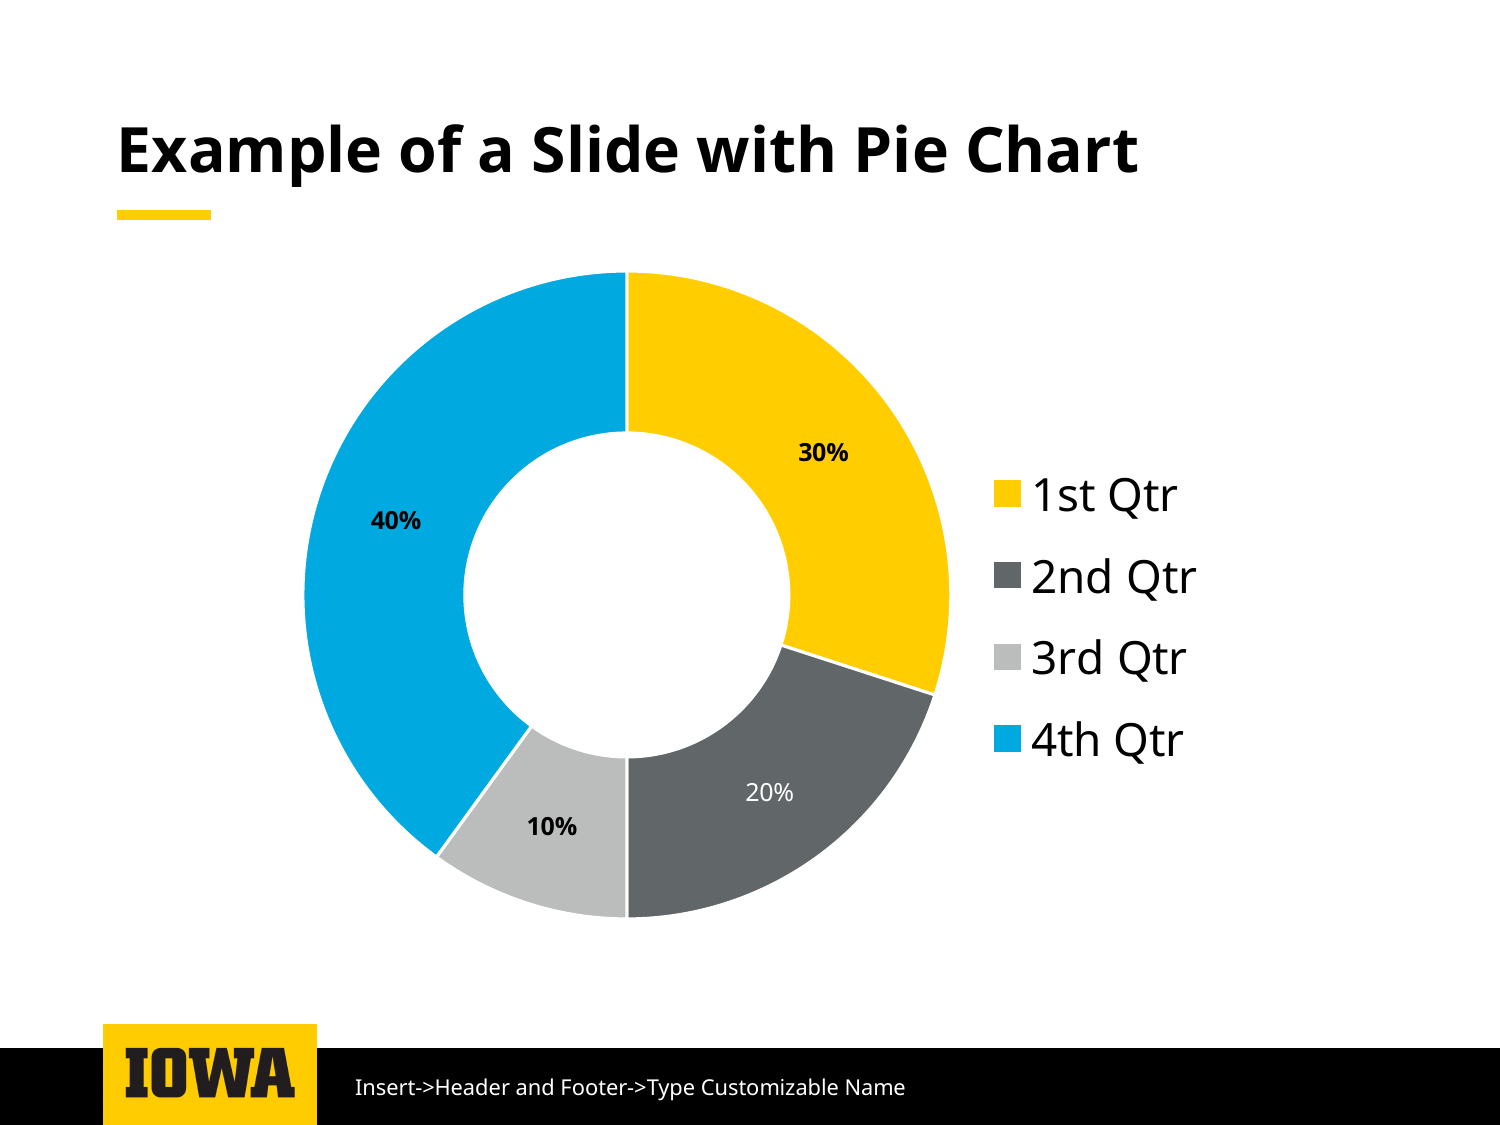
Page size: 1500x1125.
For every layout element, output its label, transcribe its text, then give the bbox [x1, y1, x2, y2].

title Example of a Slide with Pie Chart [116, 81, 1383, 224]
footer Insert->Header and Footer->Type Customizable Name [340, 1056, 1409, 1117]
chart [116, 257, 1383, 933]
picture [103, 1024, 317, 1125]
